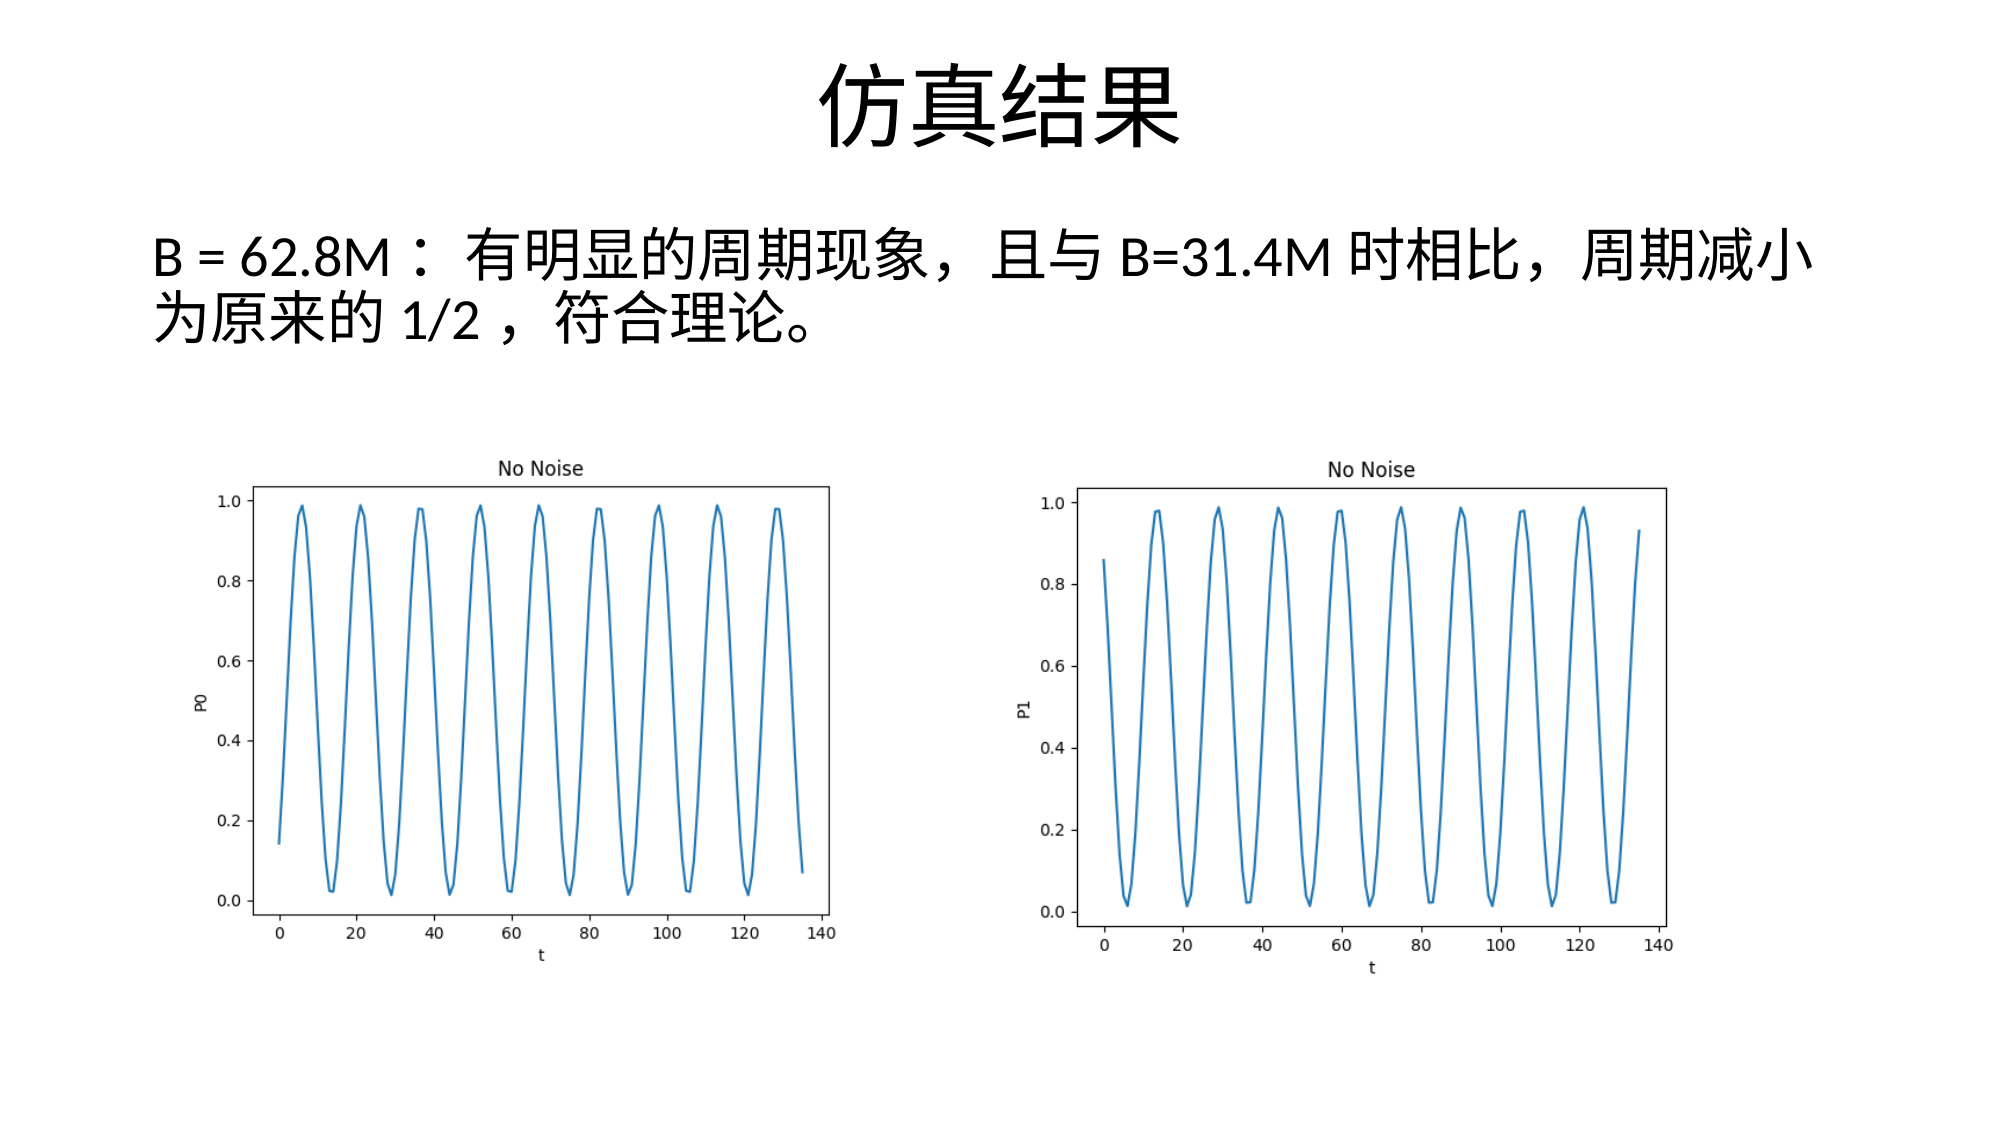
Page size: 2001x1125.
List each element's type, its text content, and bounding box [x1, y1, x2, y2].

picture [982, 419, 1742, 989]
picture [160, 419, 903, 976]
list B = 62.8M：有明显的周期现象，且与B=31.4M时相比，周期减小为原来的1/2，符合理论。 [137, 218, 1863, 1014]
title 仿真结果 [137, 26, 1863, 196]
